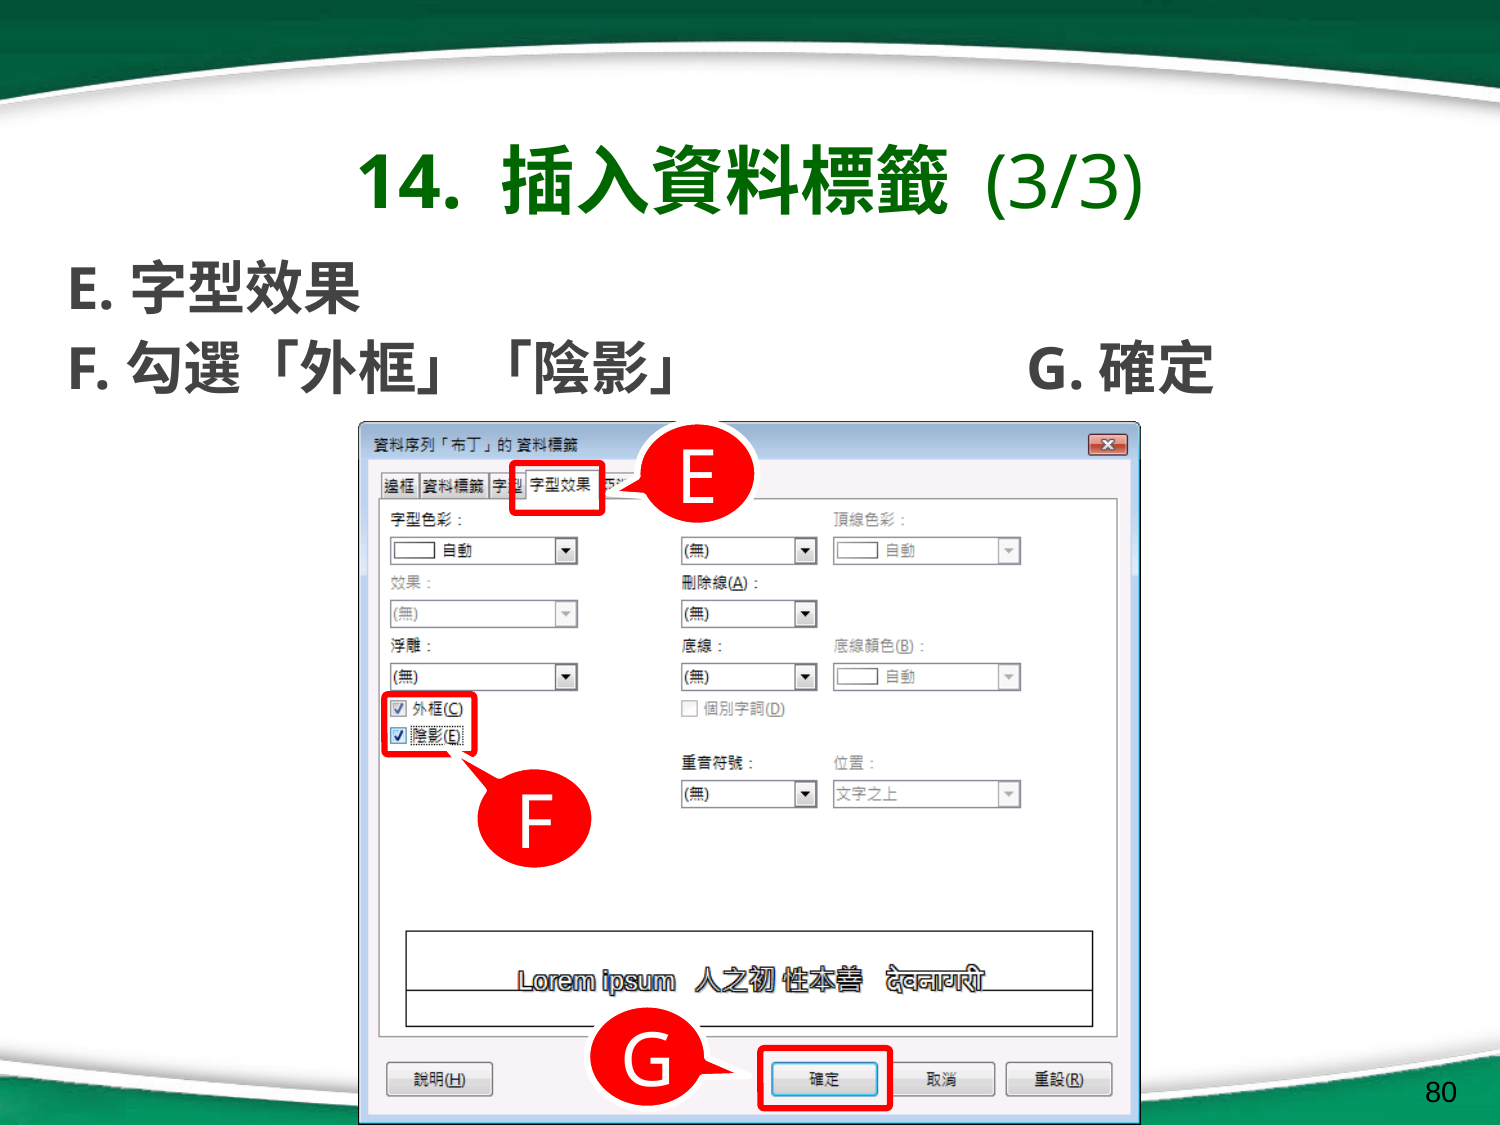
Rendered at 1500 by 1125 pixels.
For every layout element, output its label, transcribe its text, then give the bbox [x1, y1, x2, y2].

subtitle G.確定 [792, 245, 1449, 417]
title 14. 插入資料標籤 (3/3) [51, 112, 1449, 245]
slide_number ‹#› [1410, 1056, 1500, 1125]
subtitle E.字型效果 F.勾選「外框」「陰影」 [51, 245, 792, 417]
picture [0, 0, 1500, 1125]
